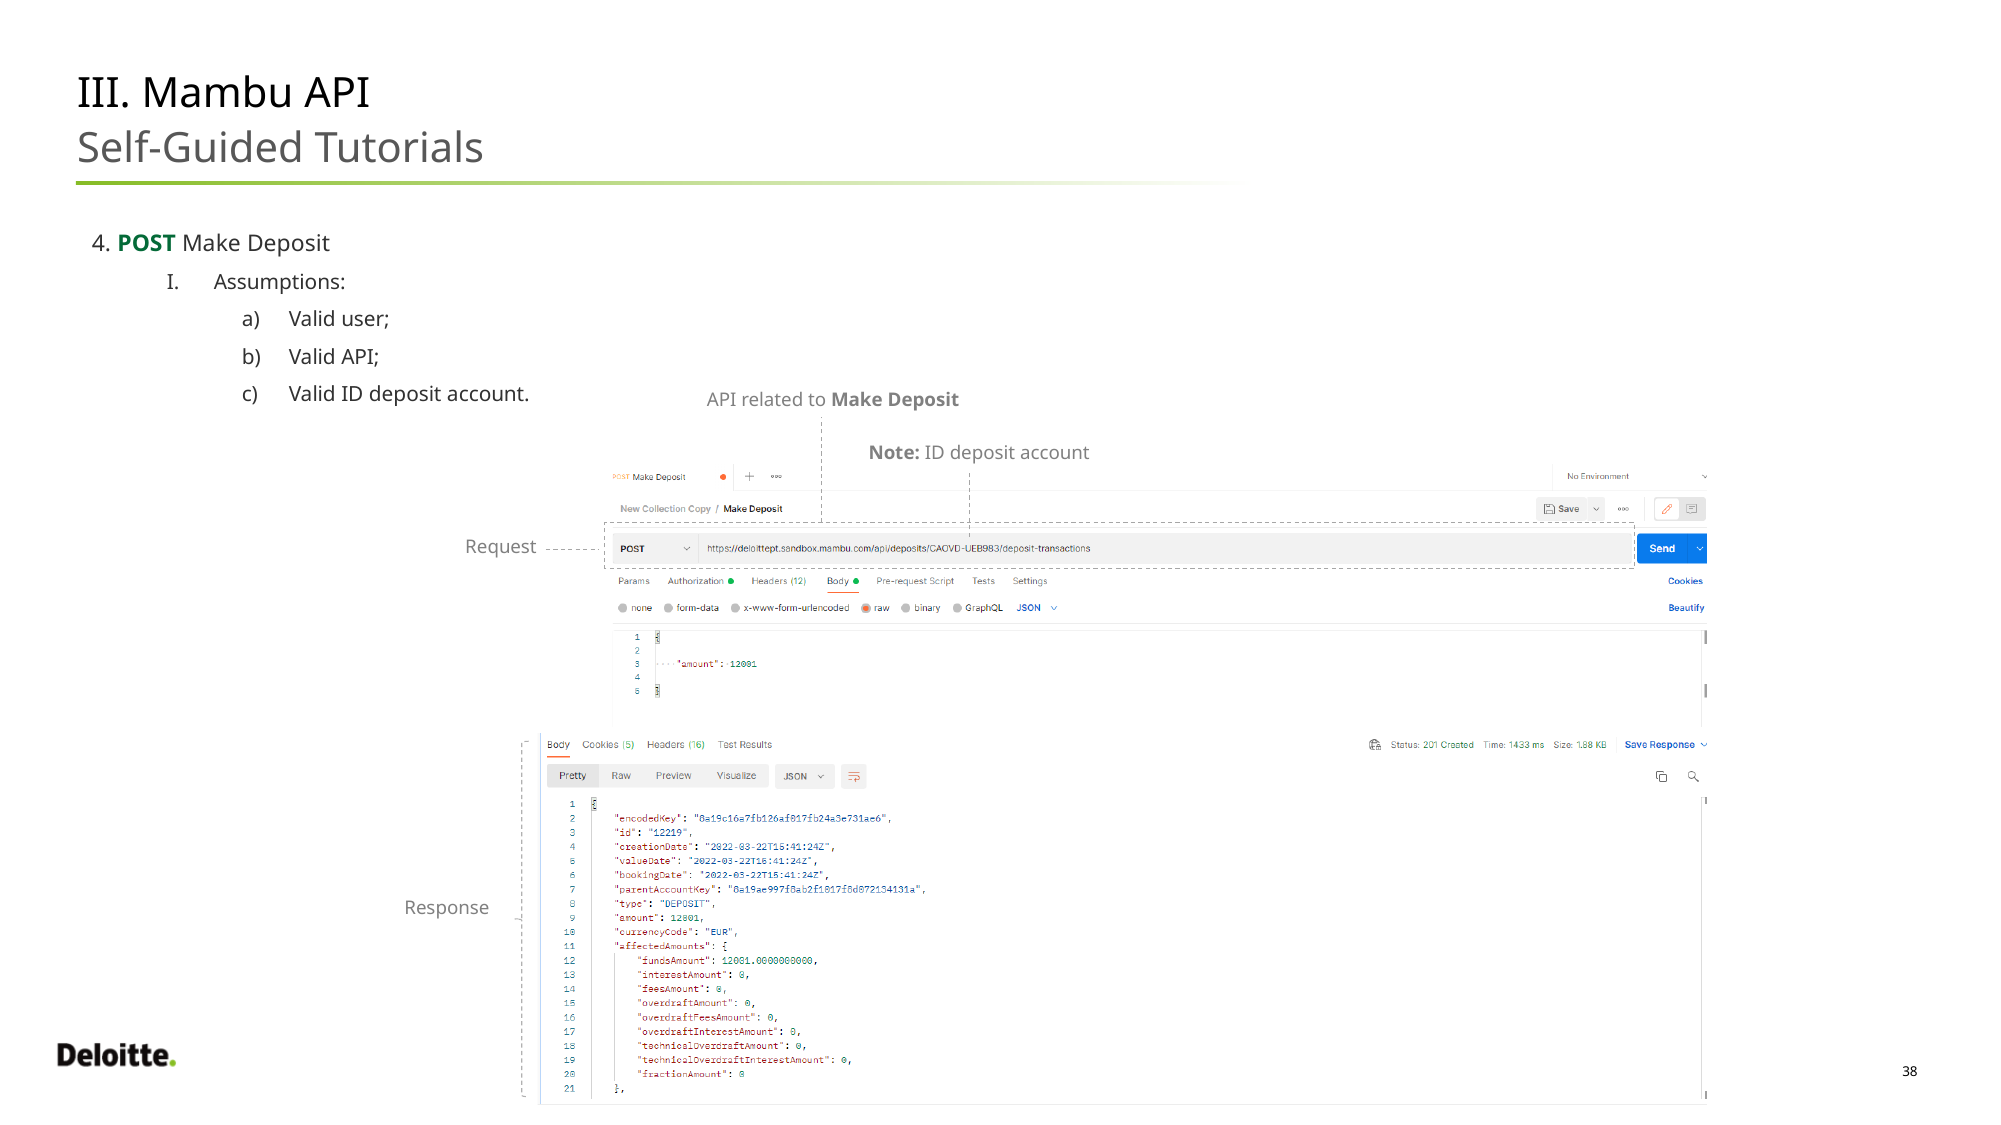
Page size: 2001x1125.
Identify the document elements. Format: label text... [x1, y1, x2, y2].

text_box III. Mambu API [77, 65, 1923, 121]
text_box Self-Guided Tutorials [77, 121, 1923, 200]
picture [46, 1029, 212, 1085]
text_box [356, 379, 1707, 1107]
text_box 4. POST Make Deposit Assumptions: Valid user; Valid API; Valid ID deposit account. [77, 220, 1798, 414]
text_box [27, 0, 1752, 200]
